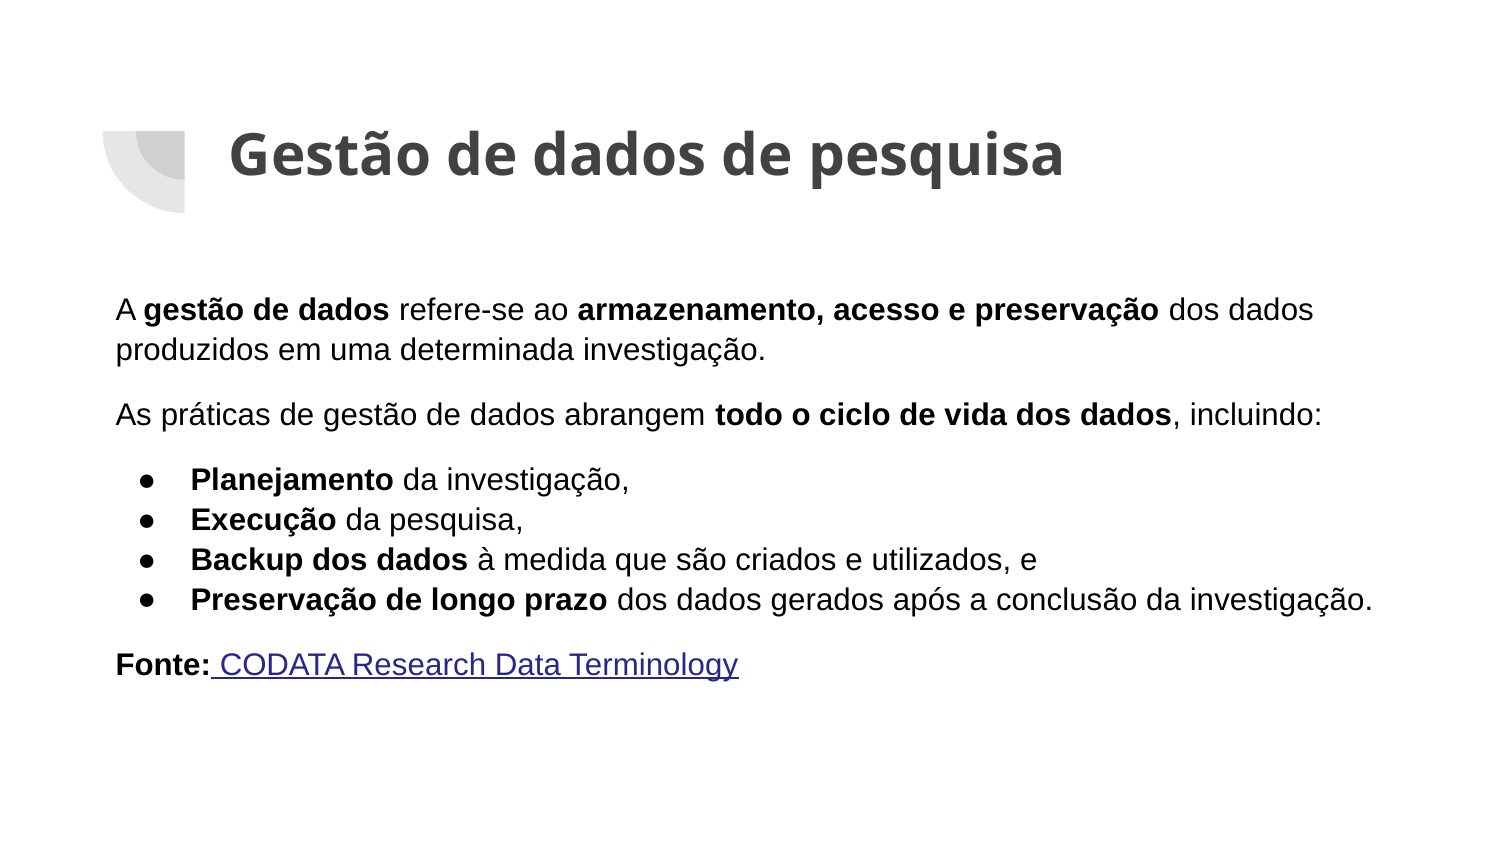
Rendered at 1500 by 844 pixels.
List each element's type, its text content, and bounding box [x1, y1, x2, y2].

list A gestão de dados refere-se ao armazenamento, acesso e preservação dos dados produzidos em uma determinada investigação. As práticas de gestão de dados abrangem todo o ciclo de vida dos dados, incluindo: Planejamento da investigação, Execução da pesquisa, Backup dos dados à medida que são criados e utilizados, e Preservação de longo prazo dos dados gerados após a conclusão da investigação. Fonte: CODATA Research Data Terminology [100, 272, 1403, 744]
title Gestão de dados de pesquisa [213, 98, 1368, 263]
